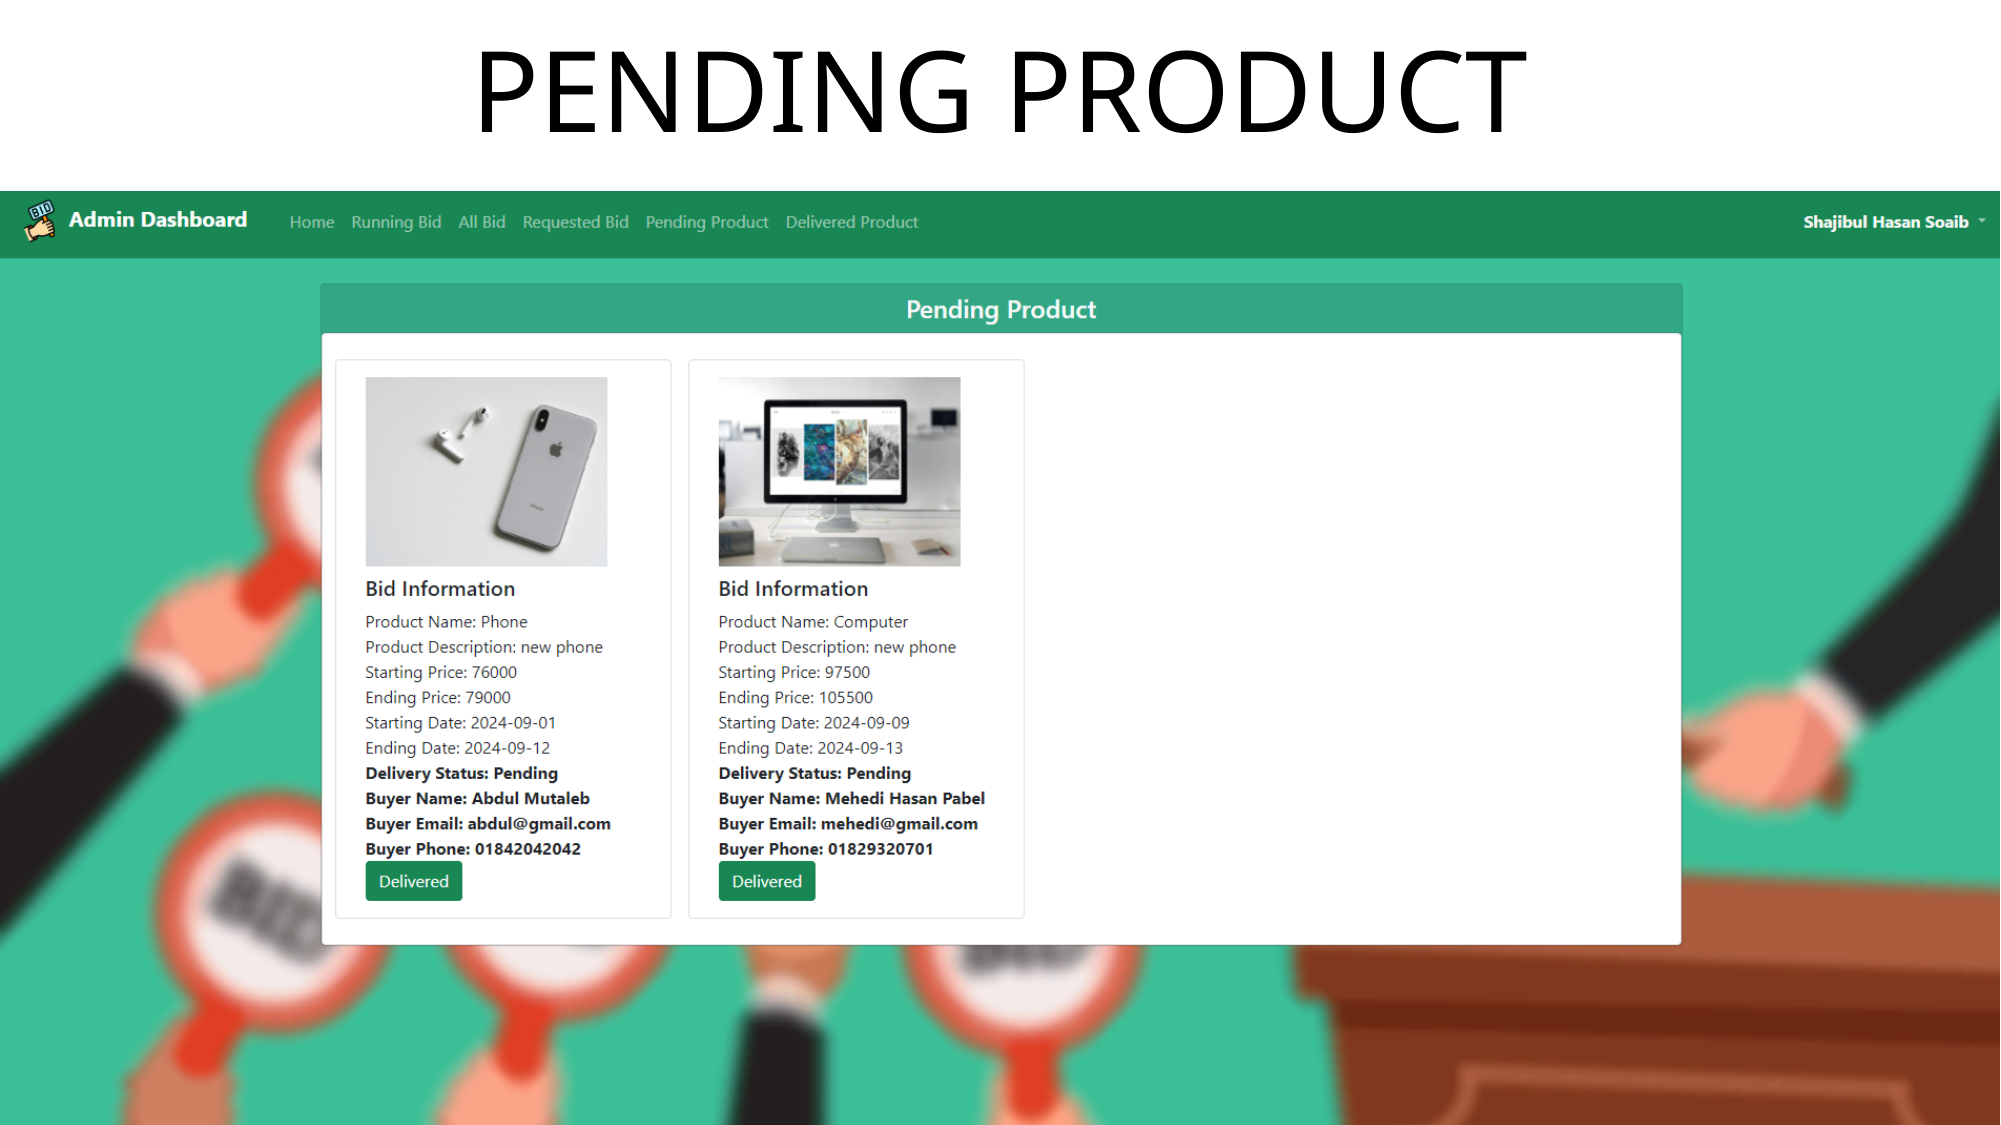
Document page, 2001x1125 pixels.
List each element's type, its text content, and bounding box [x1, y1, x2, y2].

title Pending product [174, 0, 1825, 191]
picture [0, 192, 1998, 1124]
